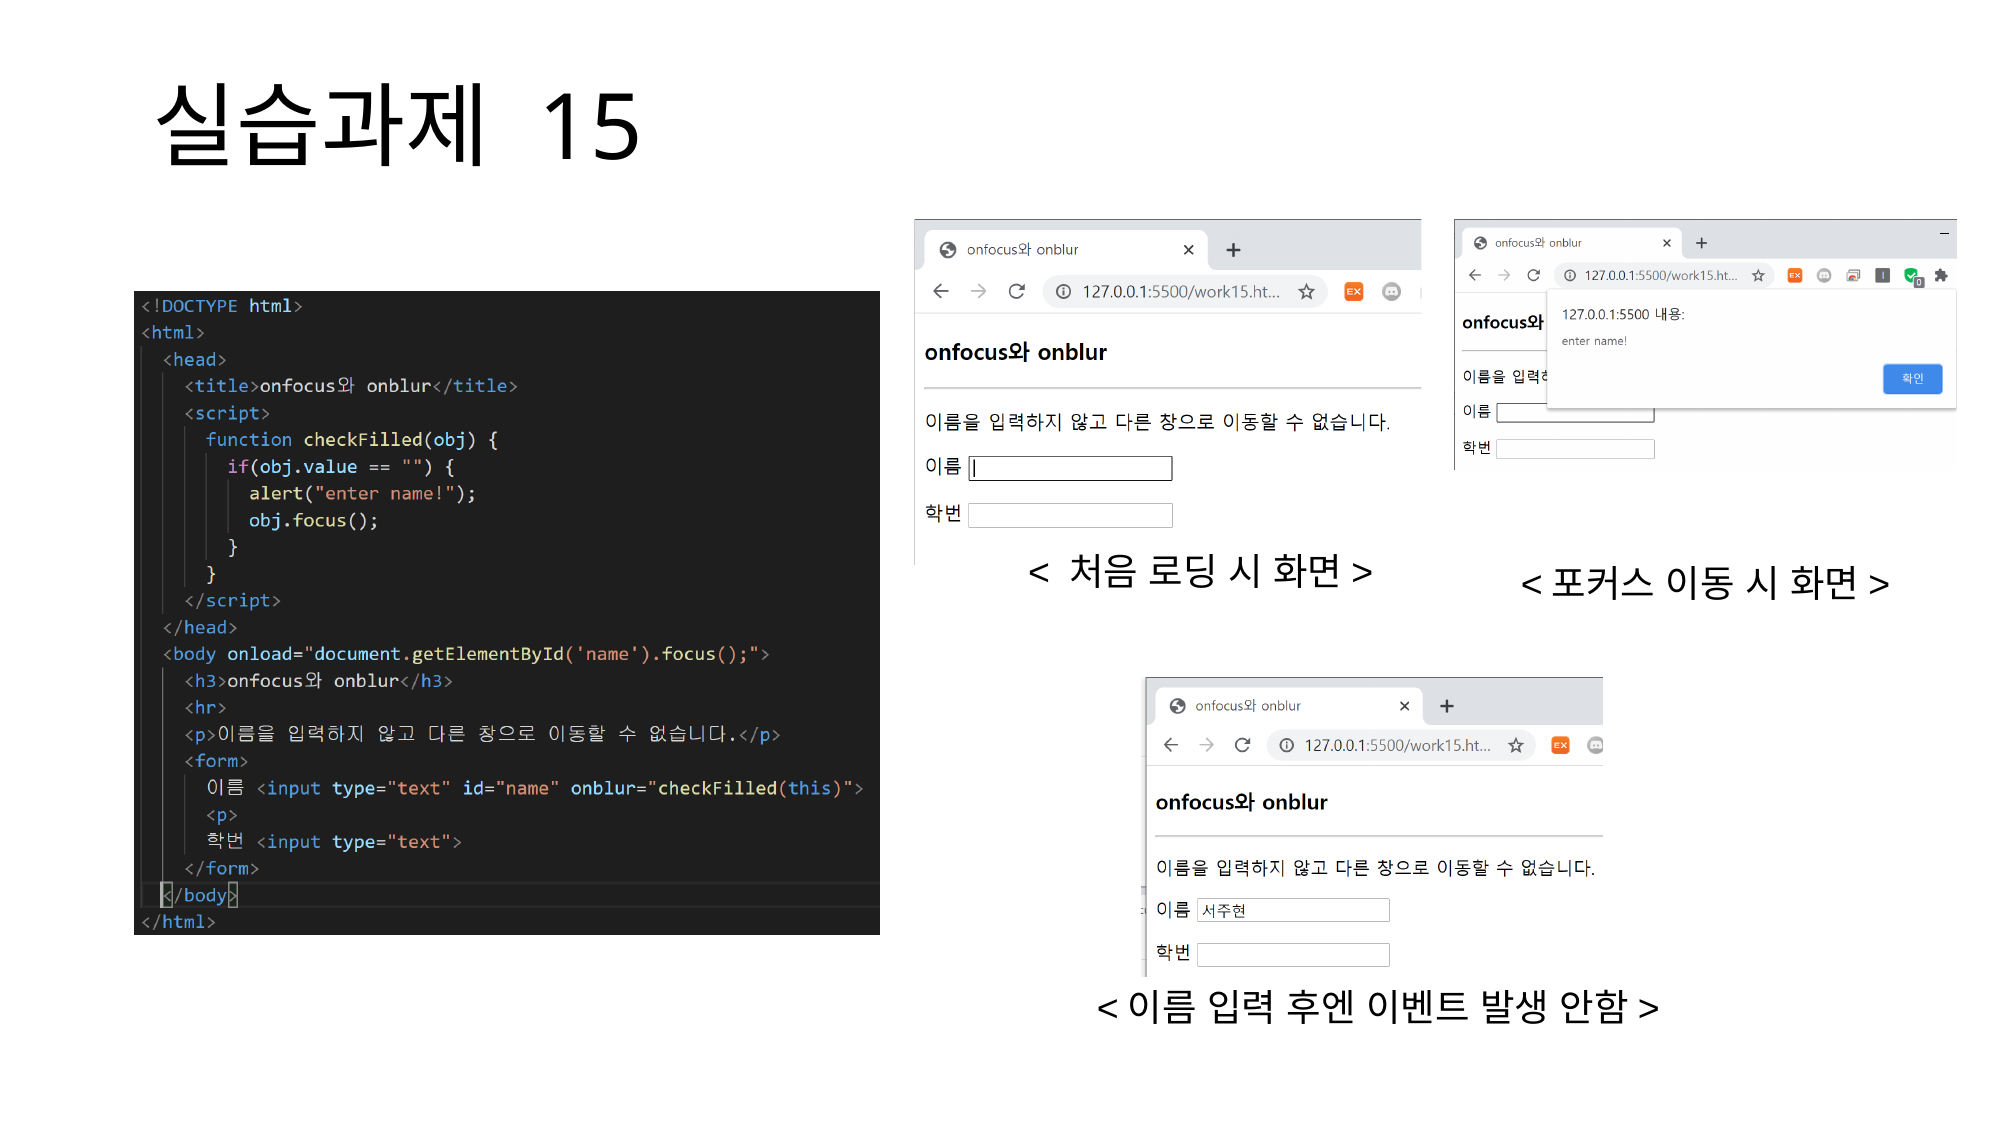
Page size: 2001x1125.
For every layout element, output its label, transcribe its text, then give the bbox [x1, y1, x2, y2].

picture [1141, 677, 1603, 977]
text_box < 처음 로딩 시 화면> [1013, 565, 1389, 601]
title 실습과제 15 [137, 59, 1863, 200]
picture [134, 291, 880, 935]
picture [1454, 219, 1957, 470]
text_box <이름 입력 후엔 이벤트 발생 안함> [1082, 976, 1675, 1037]
picture [914, 219, 1422, 565]
text_box <포커스 이동 시 화면> [1506, 552, 1906, 612]
